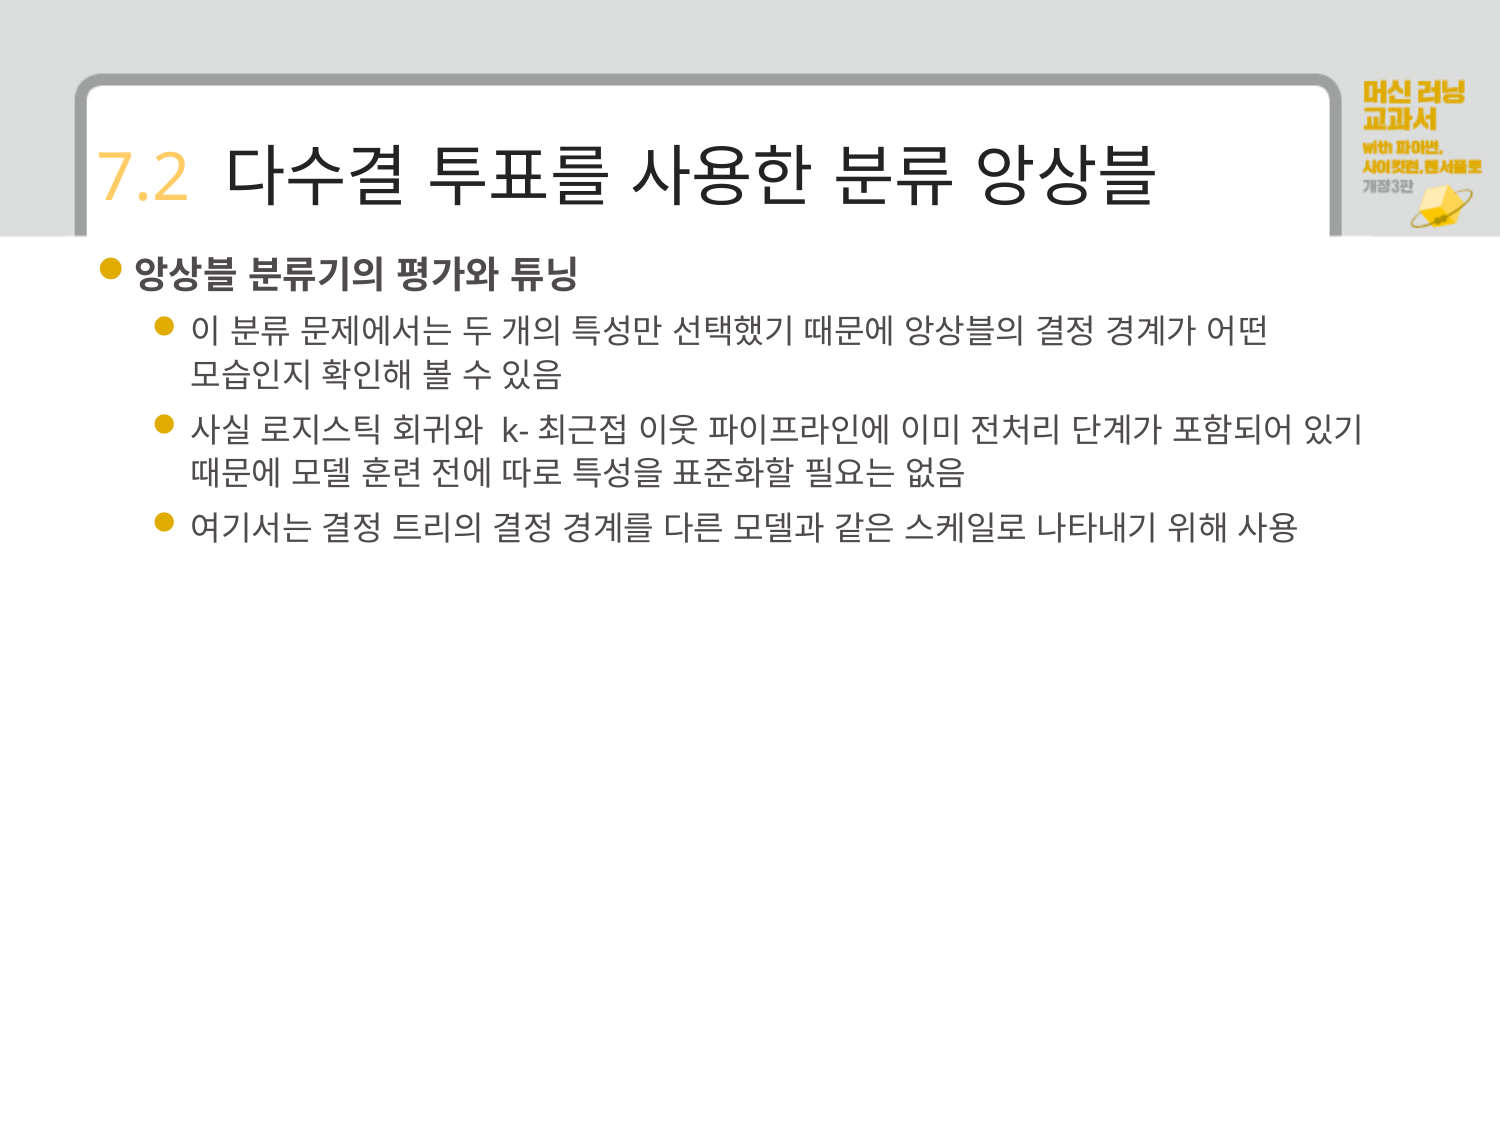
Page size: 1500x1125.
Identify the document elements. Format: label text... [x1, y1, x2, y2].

picture [0, 0, 1500, 1125]
title 7.2 다수결 투표를 사용한 분류 앙상블 [81, 90, 1412, 222]
list 앙상블 분류기의 평가와 튜닝 이 분류 문제에서는 두 개의 특성만 선택했기 때문에 앙상블의 결정 경계가 어떤 모습인지 확인해 볼 수 있음 사실 로지스틱 회귀와 k-최근접 이웃 파이프라인에 이미 전처리 단계가 포함되어 있기 때문에 모델 훈련 전에 따로 특성을 표준화할 필요는 없음 여기서는 결정 트리의 결정 경계를 다른 모델과 같은 스케일로 나타내기 위해 사용 [81, 239, 1412, 1054]
